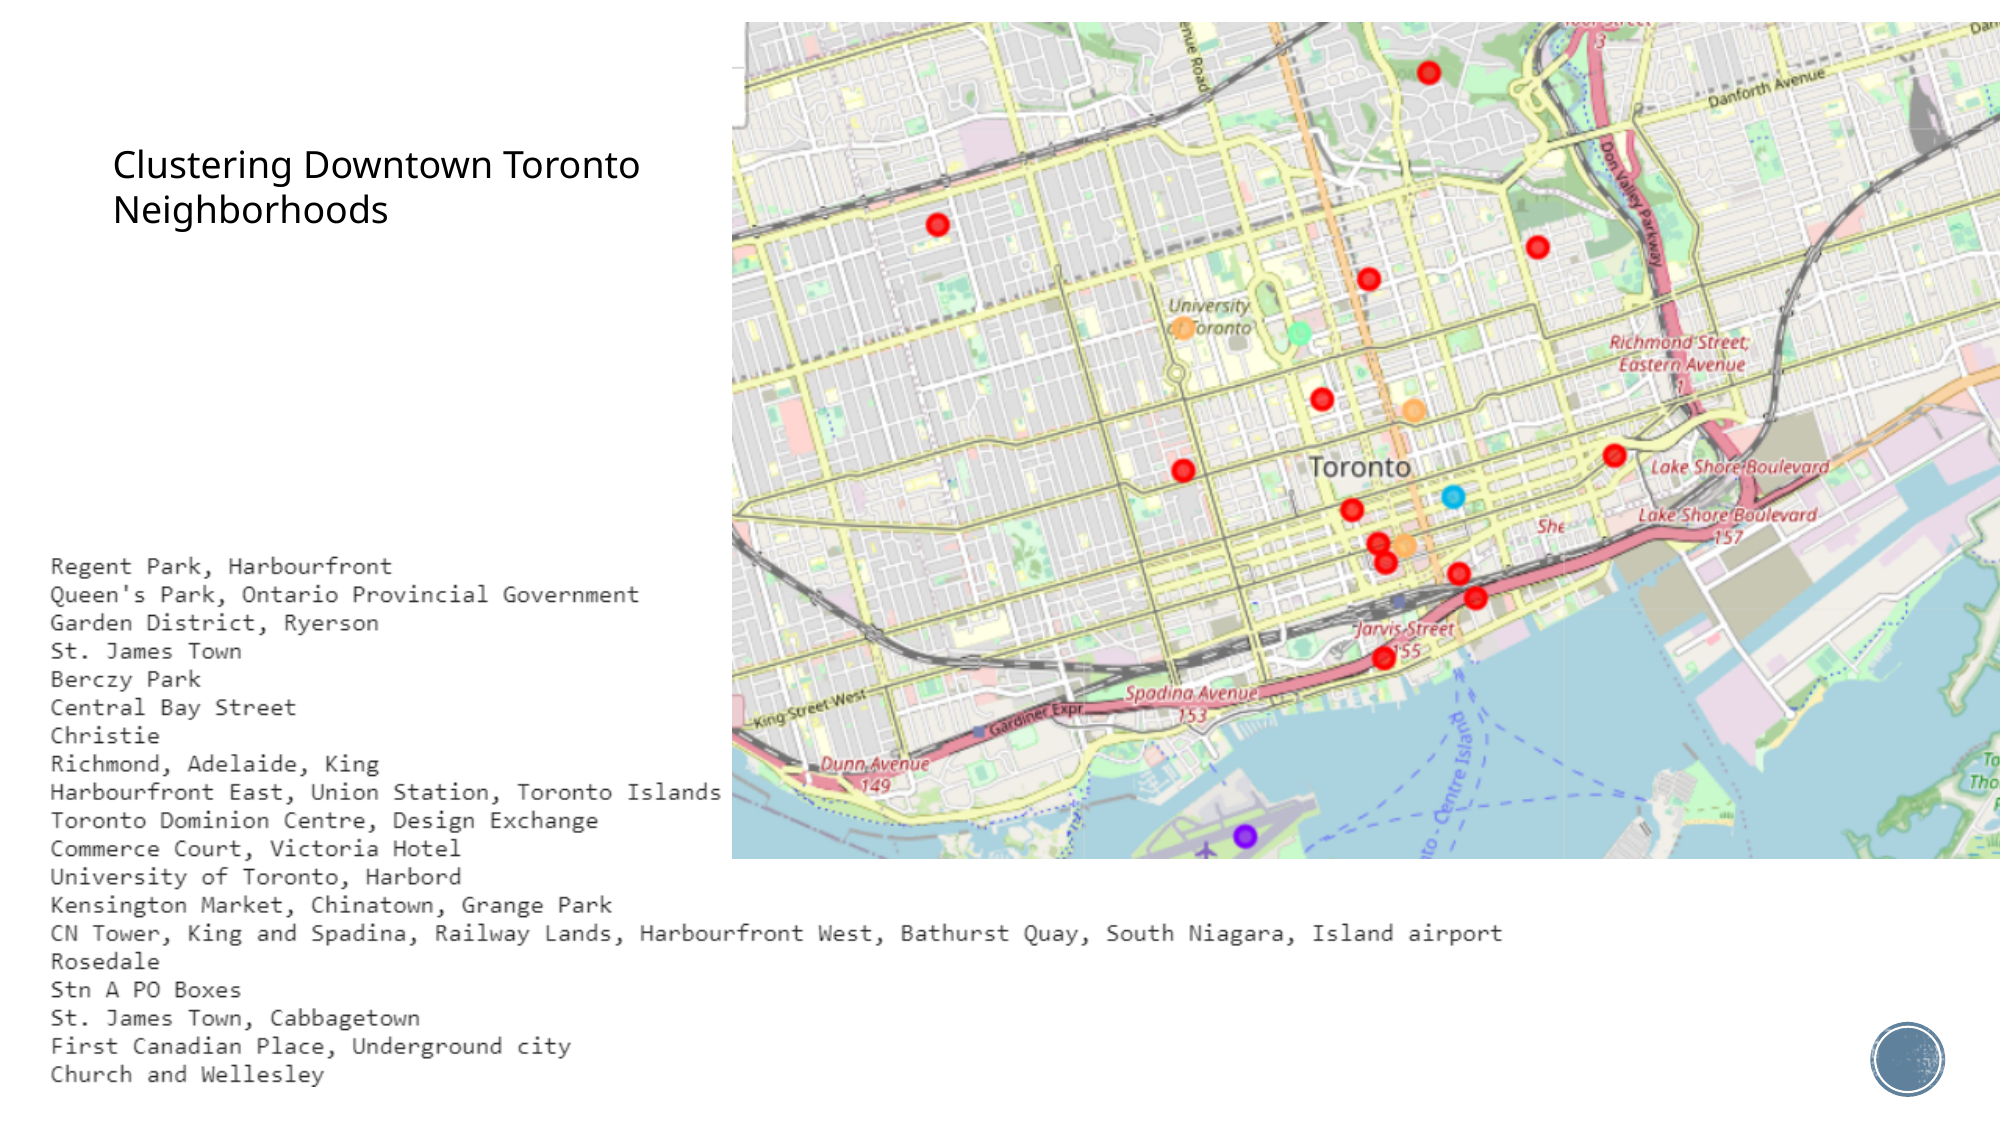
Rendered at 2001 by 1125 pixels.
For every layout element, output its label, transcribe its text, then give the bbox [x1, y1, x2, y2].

picture [732, 22, 2000, 858]
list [38, 548, 1521, 1085]
text_box Clustering Downtown Toronto Neighborhoods [97, 134, 659, 239]
